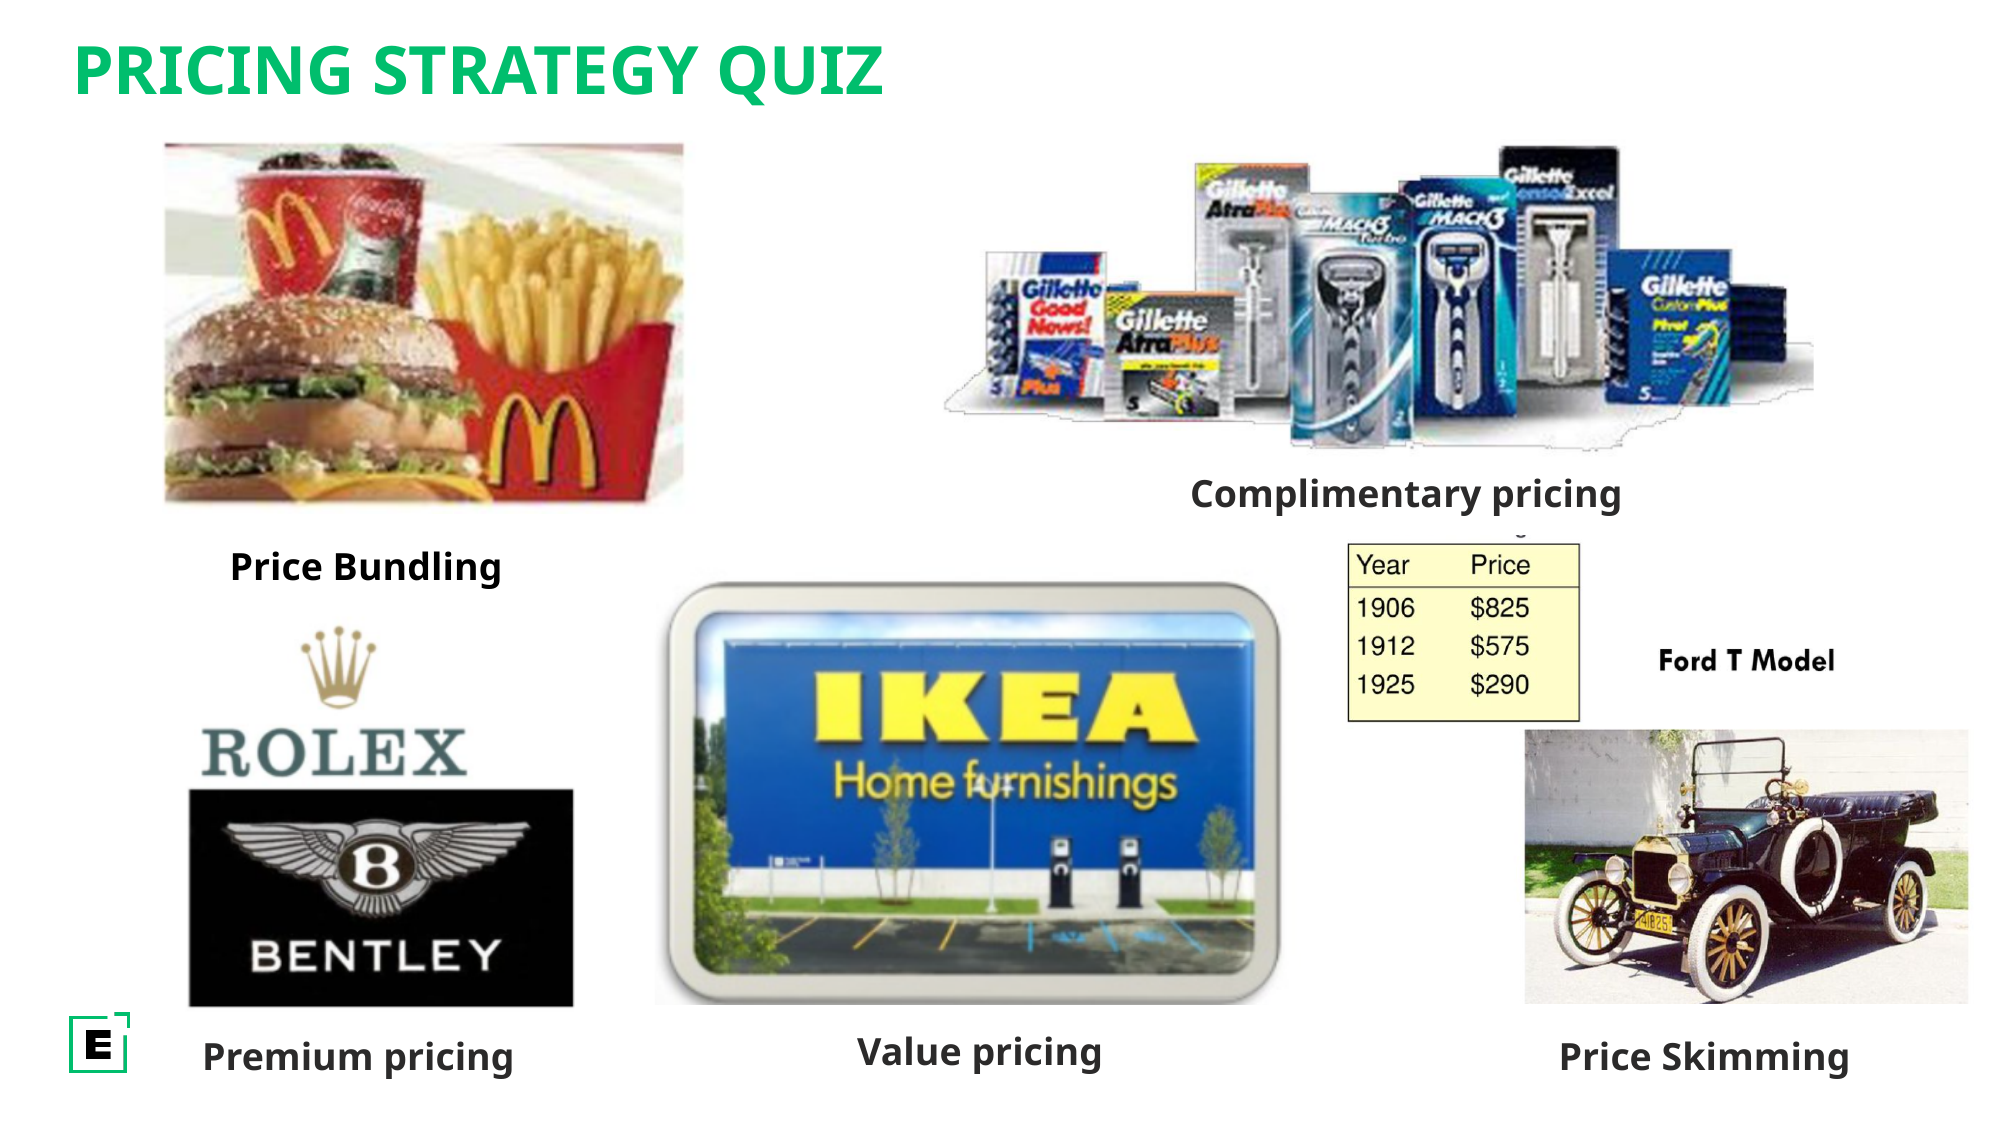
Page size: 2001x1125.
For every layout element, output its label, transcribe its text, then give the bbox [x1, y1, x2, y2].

text_box Premium pricing [187, 1025, 551, 1086]
text_box Complimentary pricing [1175, 462, 1679, 523]
picture [654, 565, 1301, 1005]
text_box Price Bundling [214, 535, 579, 596]
picture [162, 140, 697, 514]
picture [183, 611, 586, 1021]
picture [1328, 535, 1979, 1004]
picture [69, 1012, 130, 1073]
picture [942, 139, 1814, 462]
title PRICING STRATEGY QUIZ [70, 0, 1706, 162]
text_box Price Skimming [1543, 1025, 1908, 1086]
text_box Value pricing [842, 1020, 1176, 1081]
